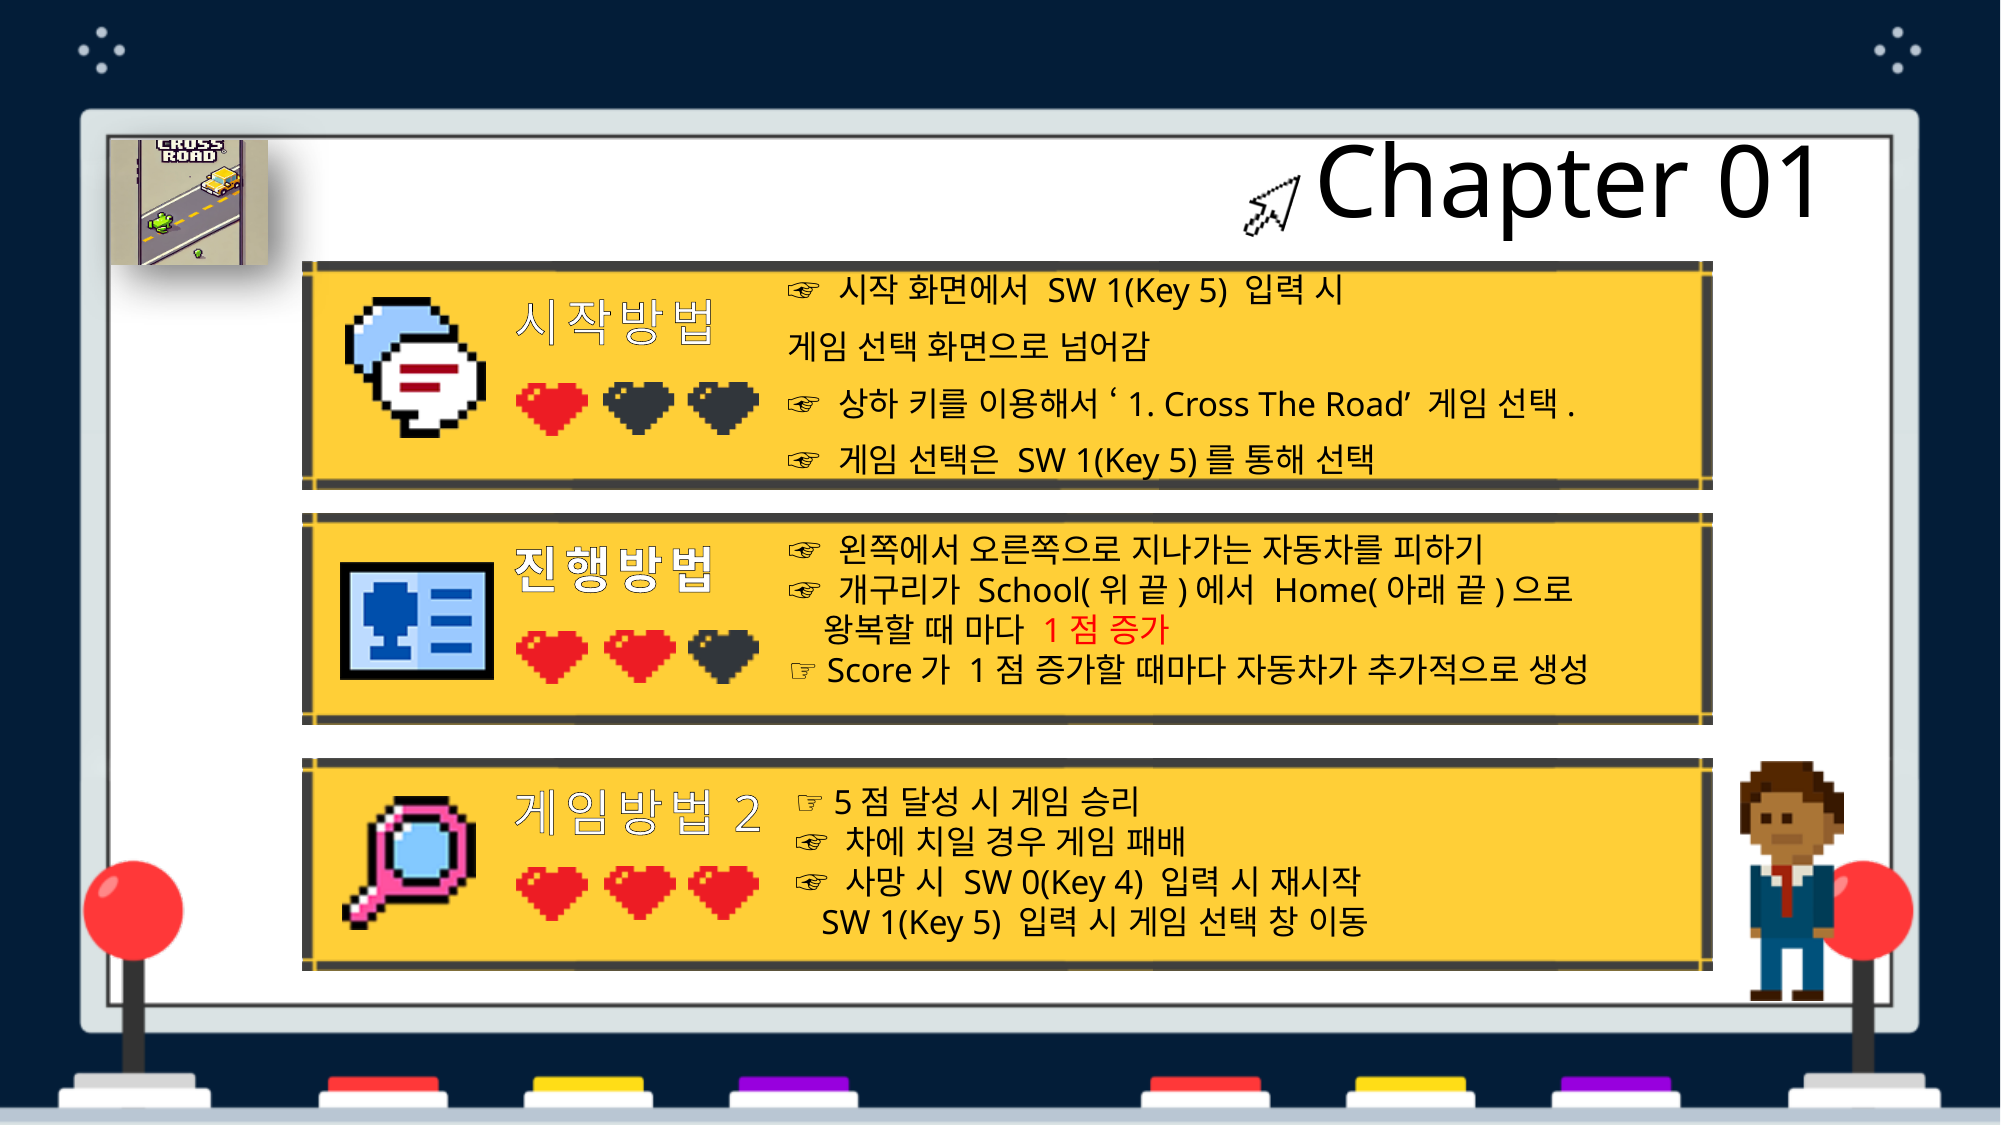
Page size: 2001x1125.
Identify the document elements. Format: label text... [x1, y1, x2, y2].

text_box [302, 261, 1713, 490]
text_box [302, 758, 1713, 971]
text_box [302, 513, 1713, 725]
text_box Chapter 01 [1299, 109, 1912, 245]
picture [0, 0, 2001, 1125]
